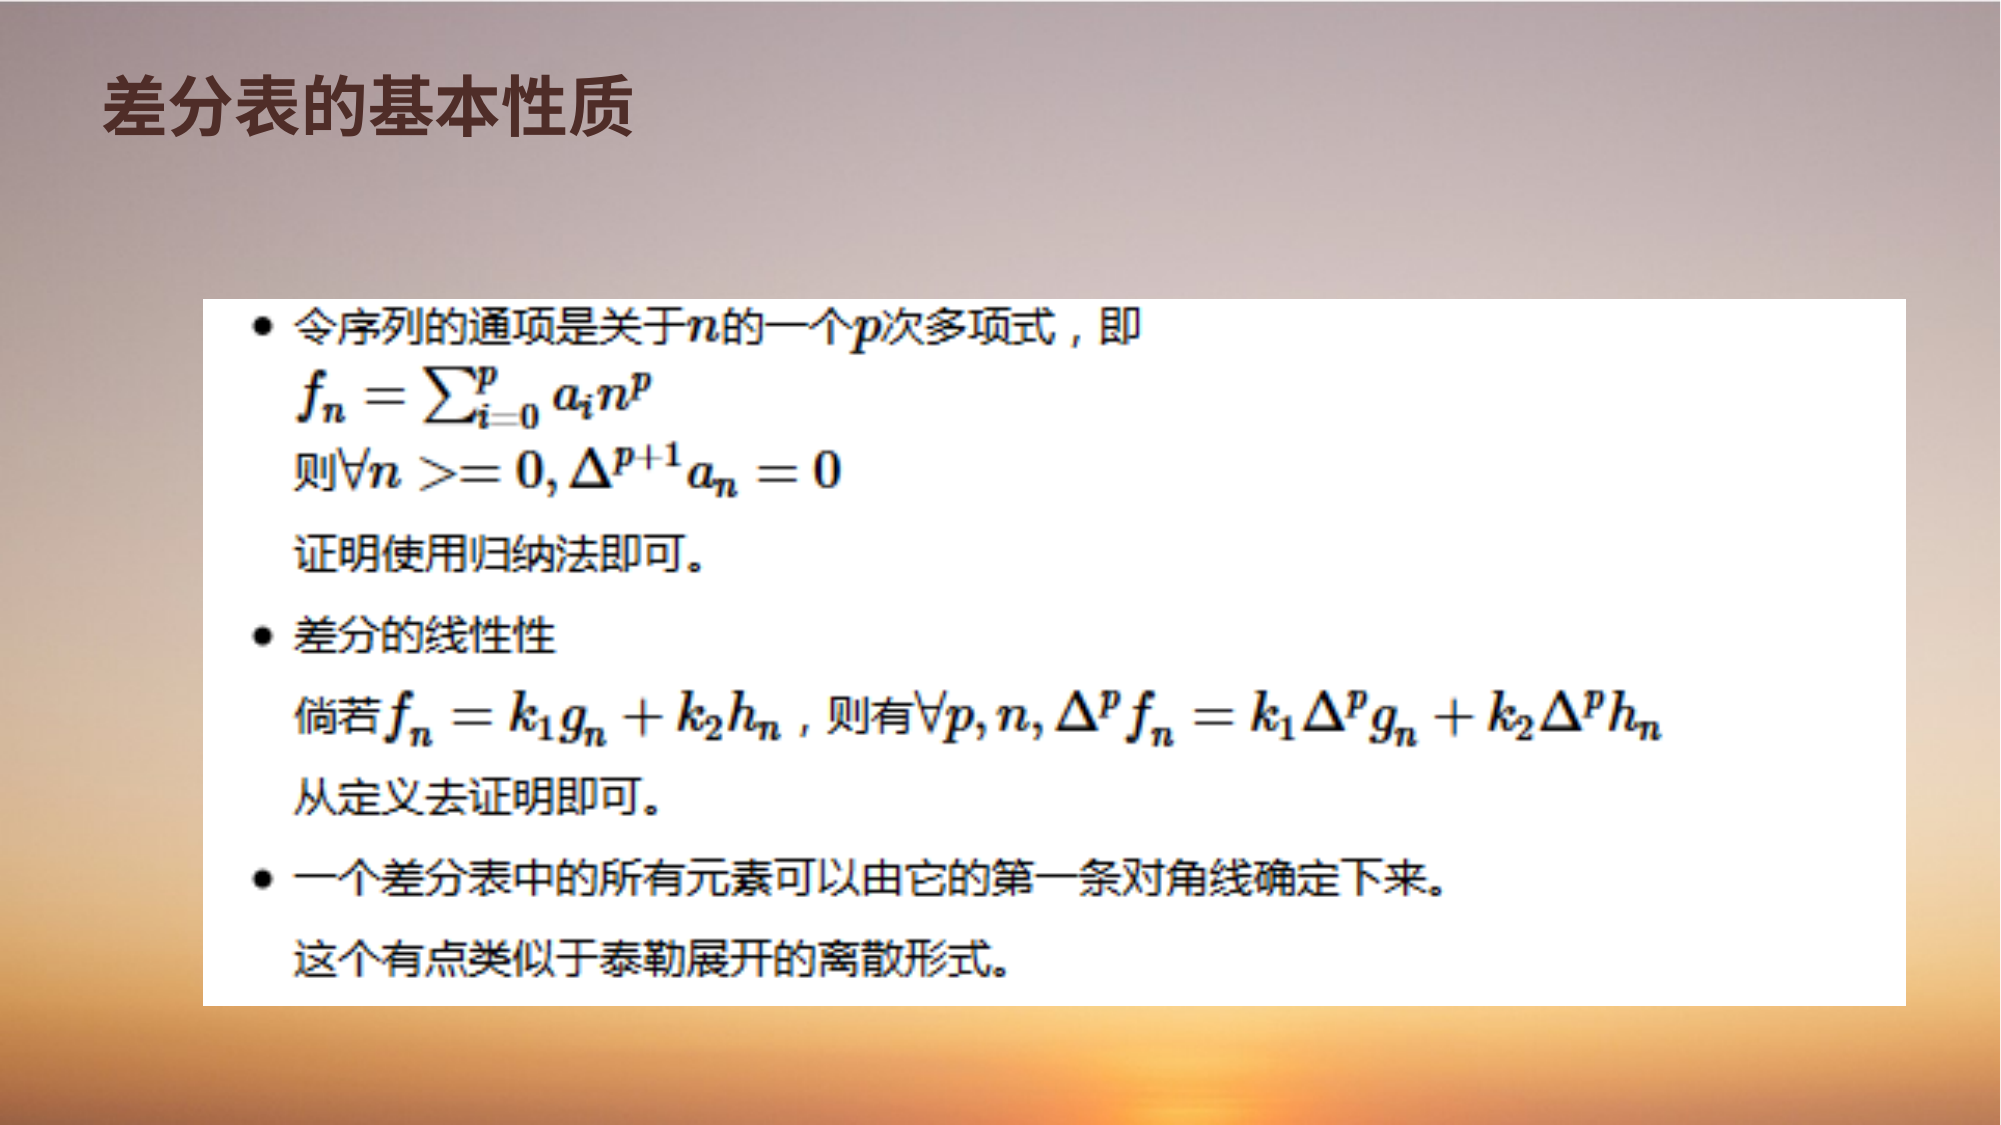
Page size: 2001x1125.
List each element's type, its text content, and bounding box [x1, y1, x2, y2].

title 差分表的基本性质 [86, 38, 1914, 154]
picture [0, 0, 2001, 1125]
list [203, 299, 1906, 1006]
